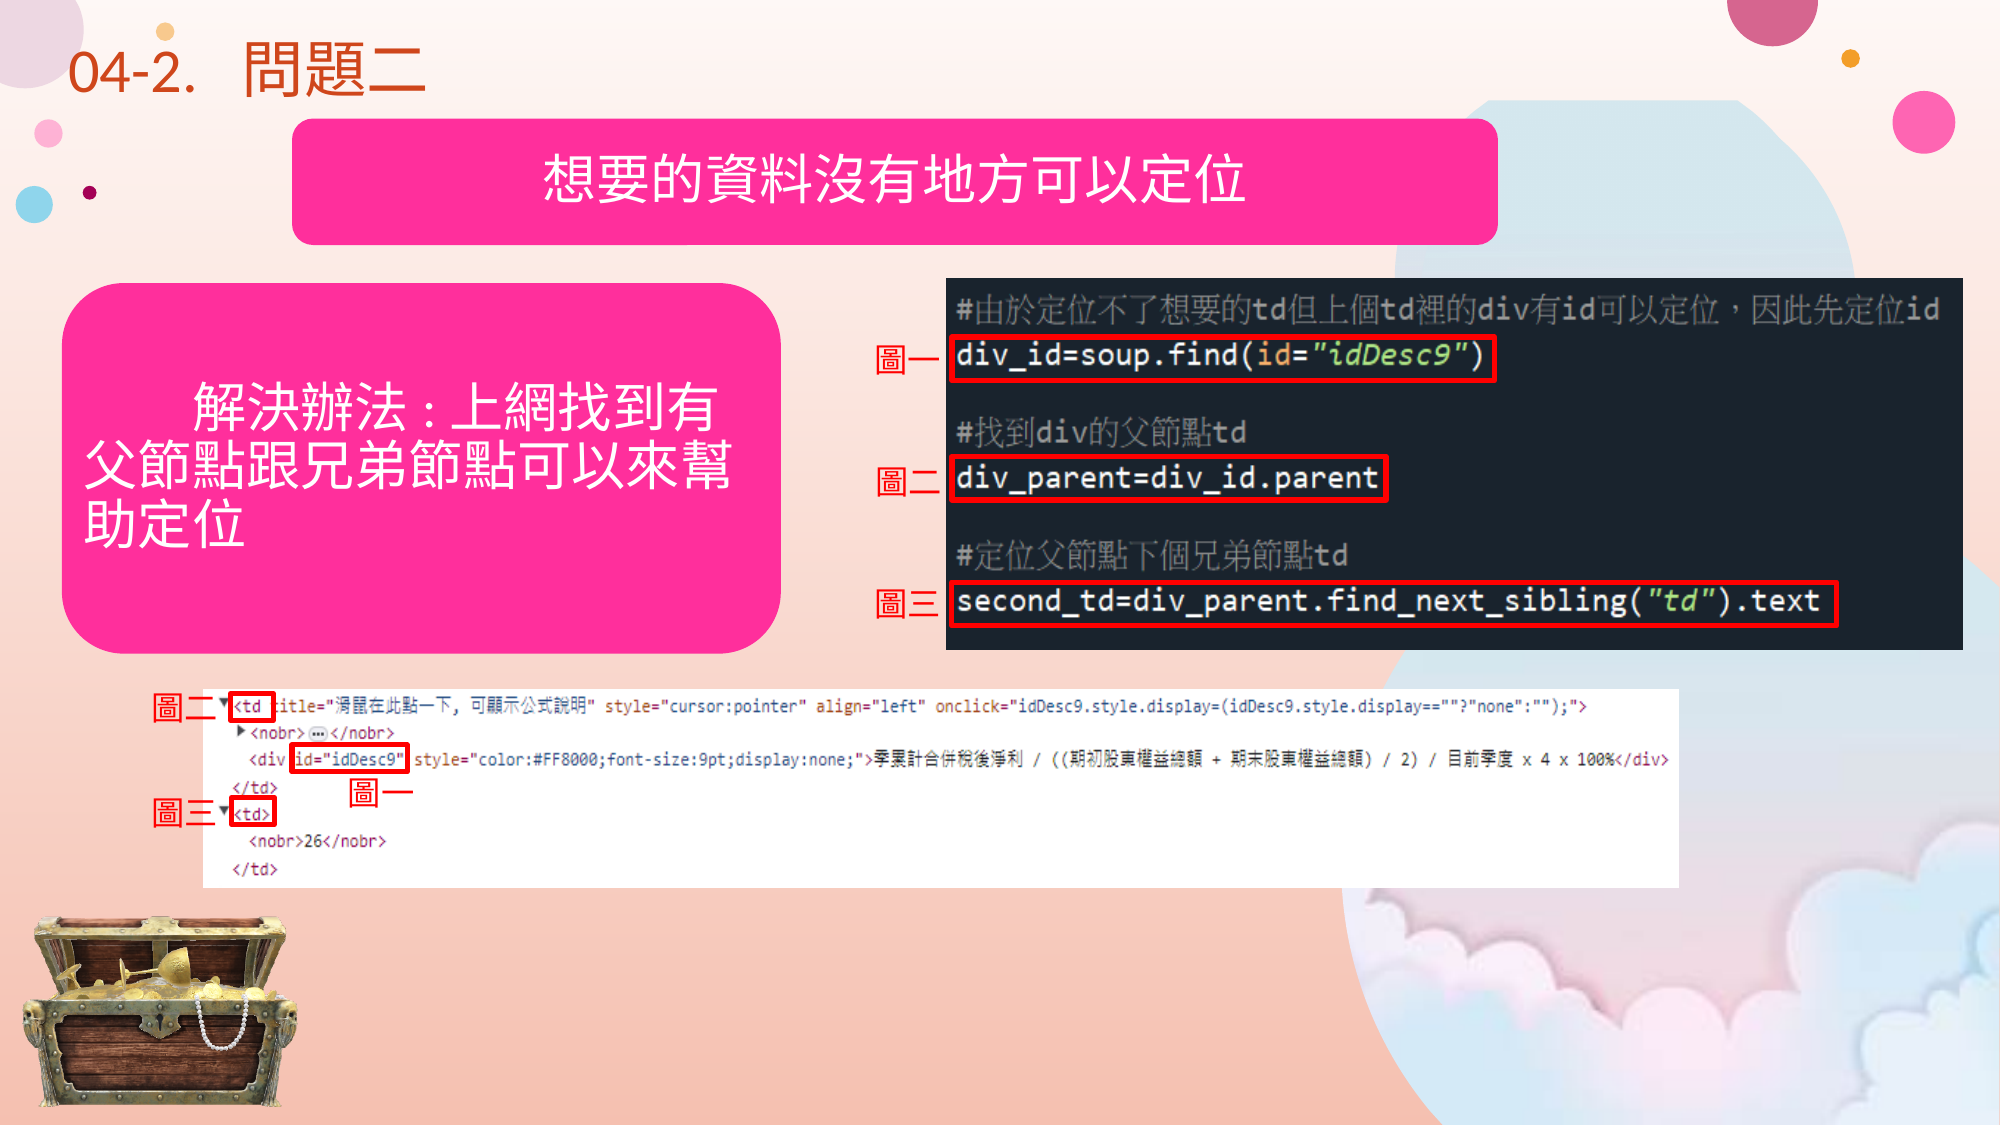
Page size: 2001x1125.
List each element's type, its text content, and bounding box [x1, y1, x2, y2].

text_box 04-2. 問題二 [53, 22, 964, 113]
text_box 圖二 [860, 453, 946, 509]
text_box 圖一 [859, 332, 946, 387]
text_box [61, 283, 781, 654]
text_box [291, 118, 1498, 245]
text_box 圖二 [136, 679, 252, 734]
text_box 圖三 [859, 576, 946, 631]
picture [20, 902, 300, 1109]
picture [203, 100, 2000, 1125]
text_box 圖三 [136, 784, 203, 840]
